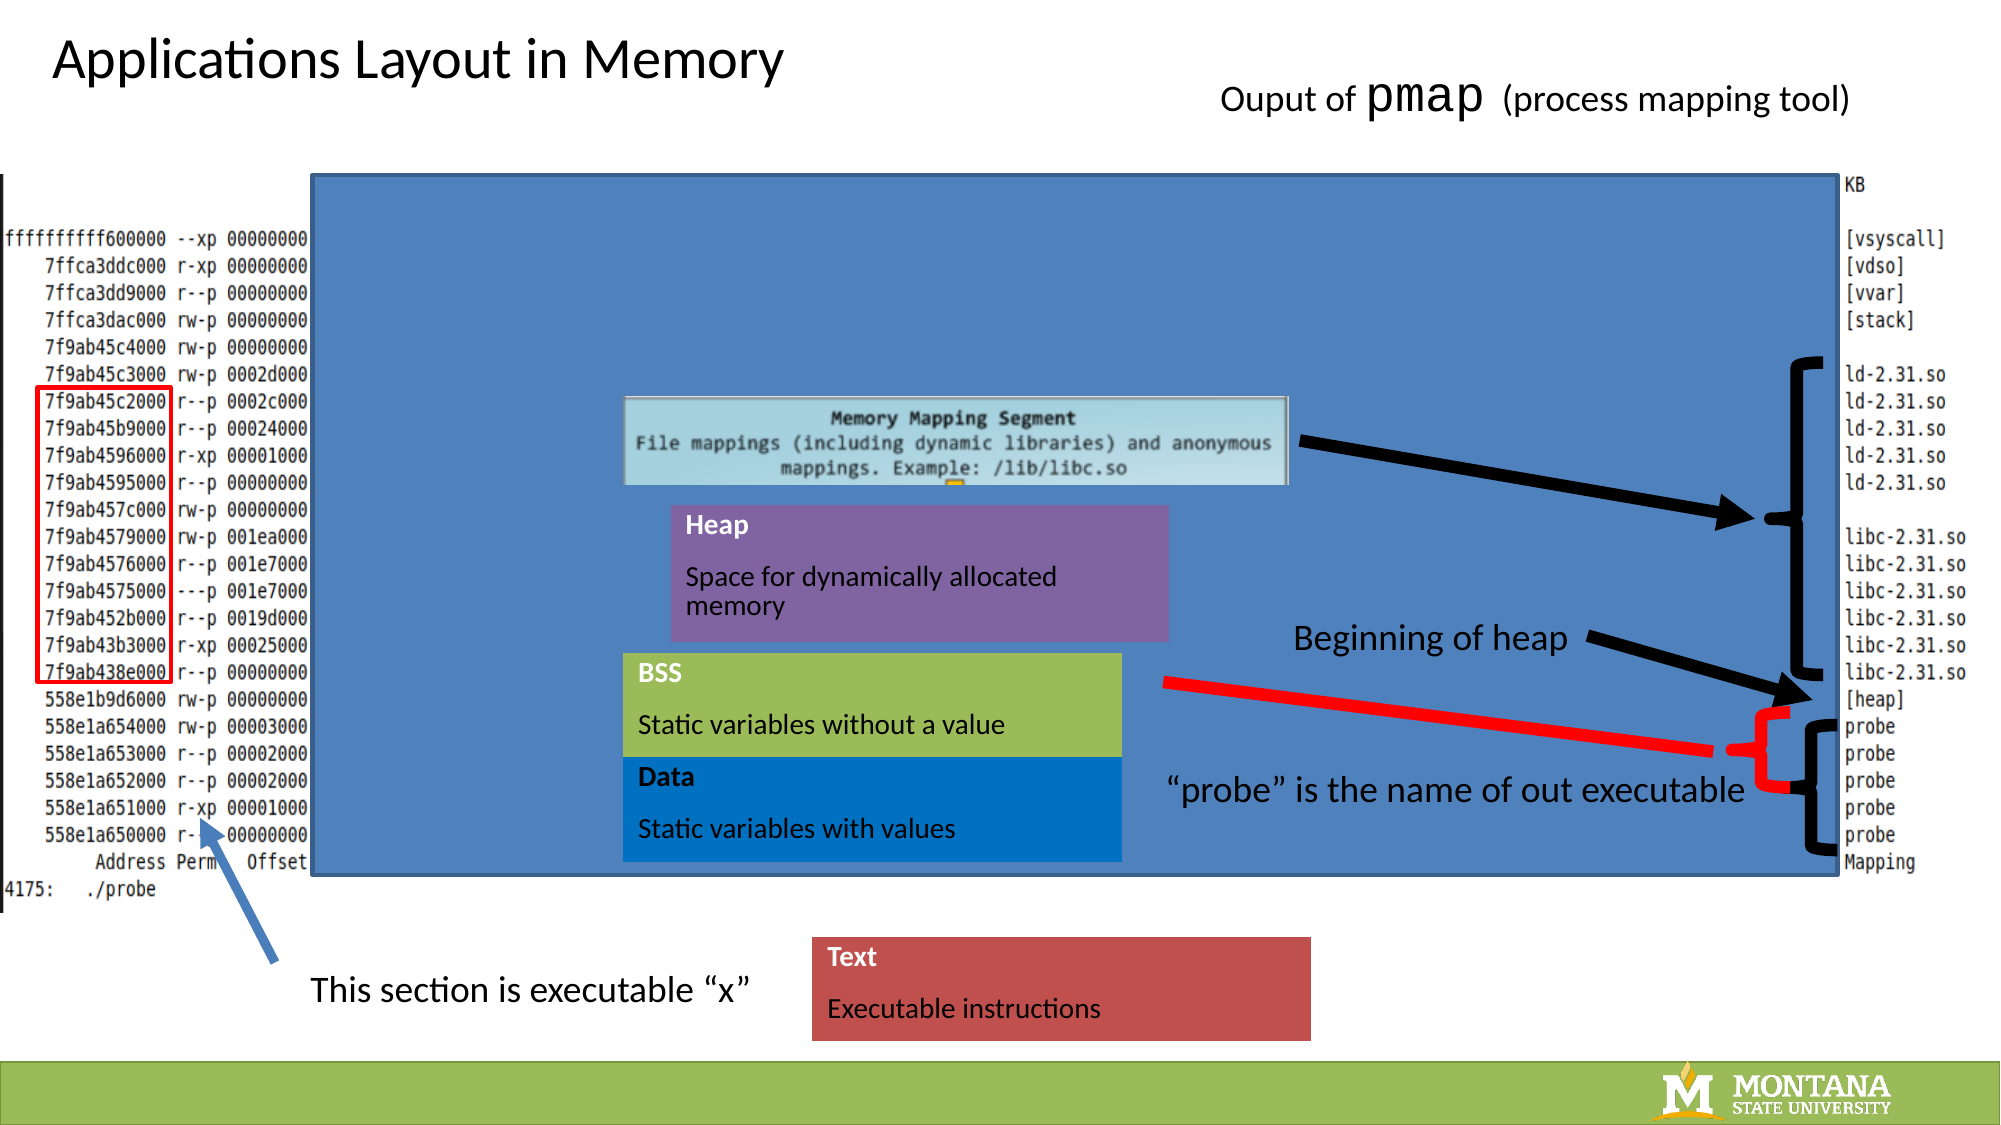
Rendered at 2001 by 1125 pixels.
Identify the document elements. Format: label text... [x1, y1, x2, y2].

text_box Applications Layout in Memory [37, 12, 1000, 98]
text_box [1587, 635, 1814, 701]
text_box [1163, 681, 1714, 752]
text_box Ouput of pmap (process mapping tool) [1205, 53, 1867, 129]
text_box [0, 1060, 1647, 1125]
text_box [199, 817, 276, 963]
picture [1649, 1060, 1892, 1122]
table_cell Executable instructions [812, 989, 1311, 1041]
table_header Text [812, 937, 1311, 989]
text_box This section is executable “x” [295, 957, 767, 1018]
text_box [1299, 440, 1756, 519]
picture [0, 174, 2000, 913]
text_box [1892, 1060, 2000, 1125]
